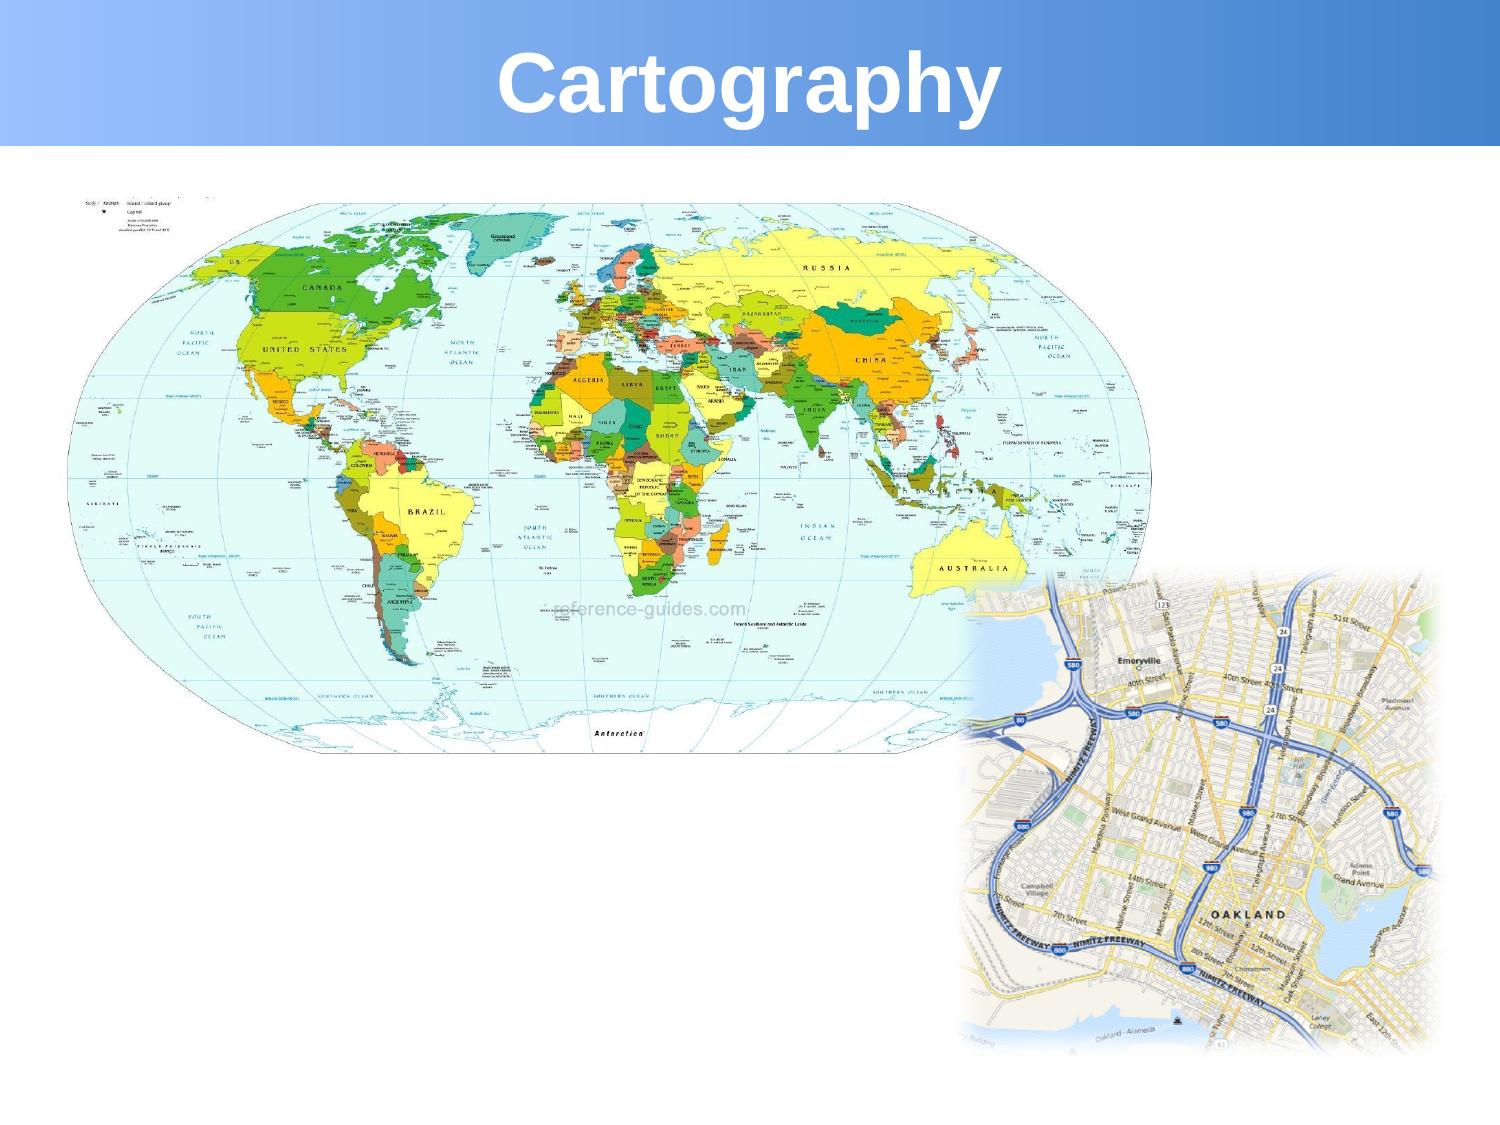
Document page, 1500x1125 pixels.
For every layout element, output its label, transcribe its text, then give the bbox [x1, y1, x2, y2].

title Cartography [17, 19, 1483, 138]
picture [57, 197, 1448, 1060]
text_box [0, 0, 1500, 147]
